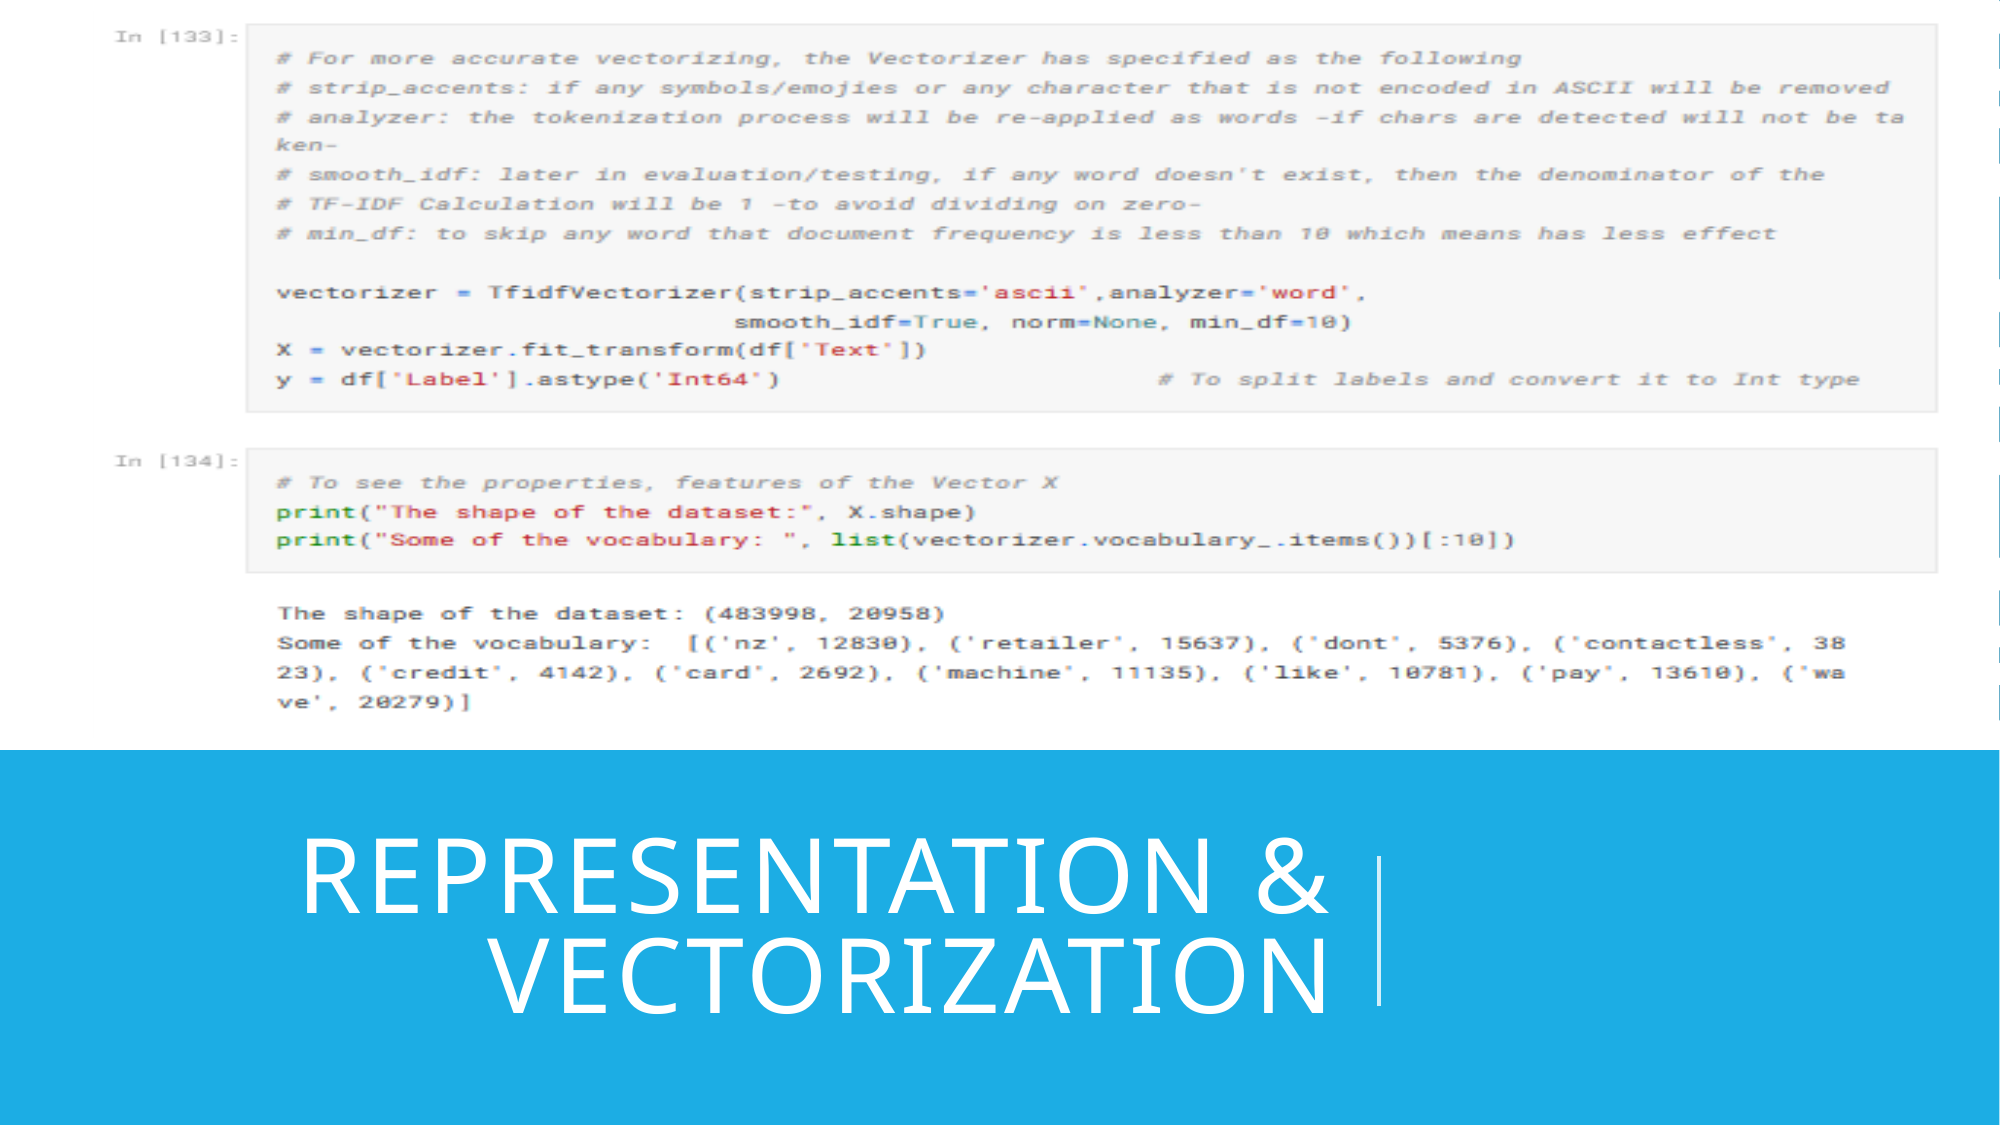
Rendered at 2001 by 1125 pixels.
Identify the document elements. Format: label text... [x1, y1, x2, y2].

title Representation & Vectorization [75, 813, 1350, 1054]
picture [91, 11, 1974, 738]
text_box [0, 0, 2000, 749]
text_box [0, 749, 2000, 1125]
